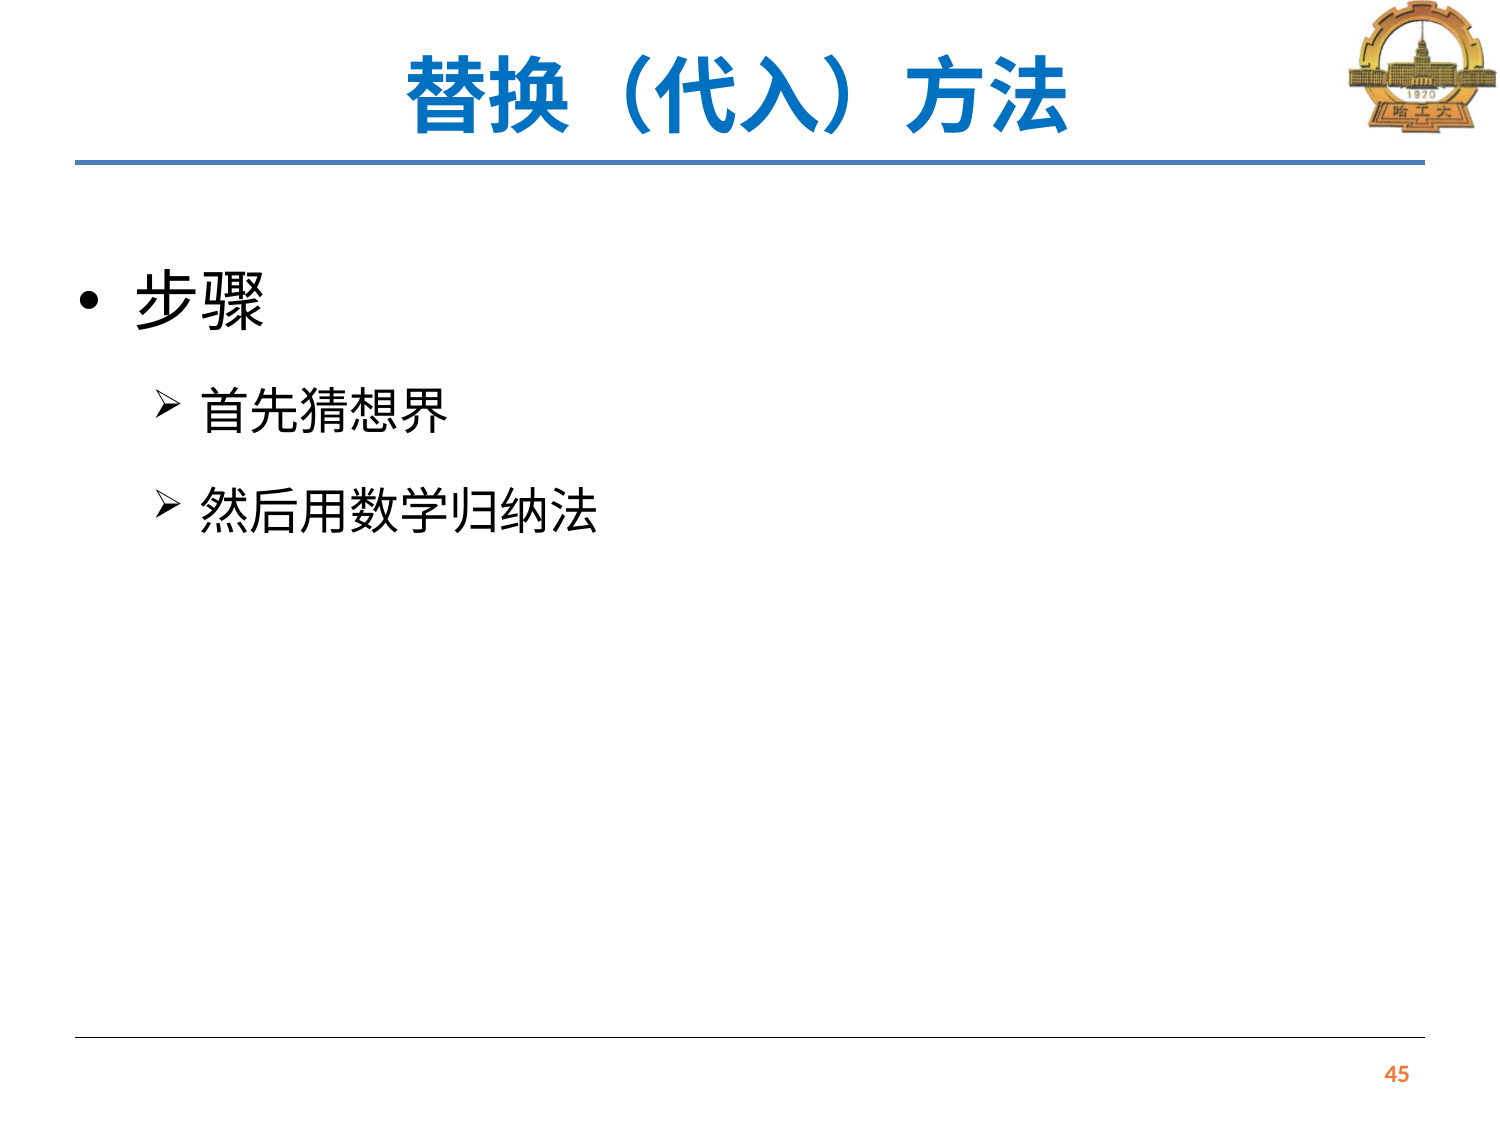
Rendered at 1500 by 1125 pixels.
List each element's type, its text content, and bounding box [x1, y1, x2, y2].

slide_number 45 [1074, 1042, 1425, 1103]
list 步骤 首先猜想界 然后用数学归纳法 [62, 231, 1413, 1013]
picture [1340, 0, 1500, 138]
title 替换（代入）方法 [62, 7, 1413, 178]
